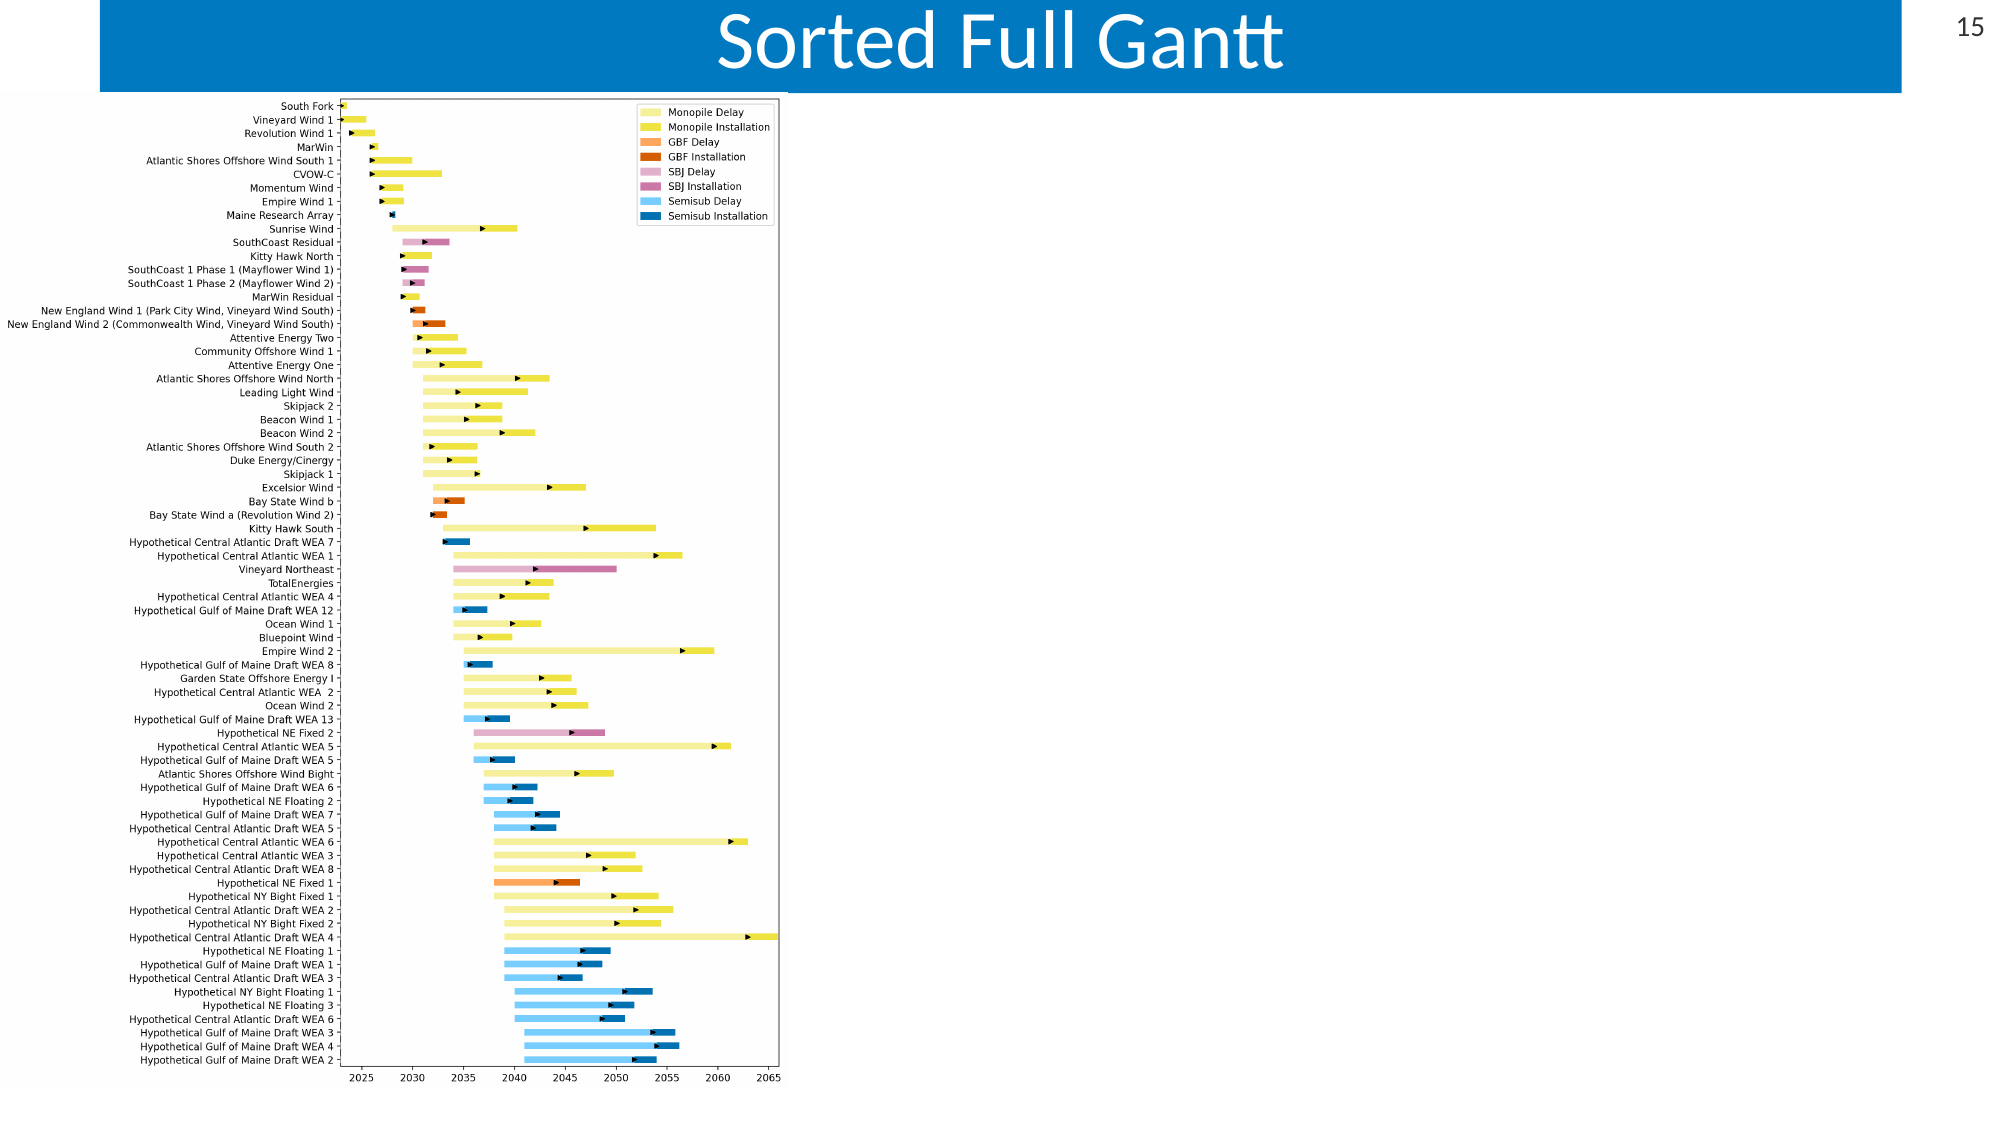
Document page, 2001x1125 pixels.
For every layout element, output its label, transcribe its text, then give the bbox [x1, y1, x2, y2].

picture [0, 92, 788, 1090]
title Sorted Full Gantt [99, 0, 1902, 94]
